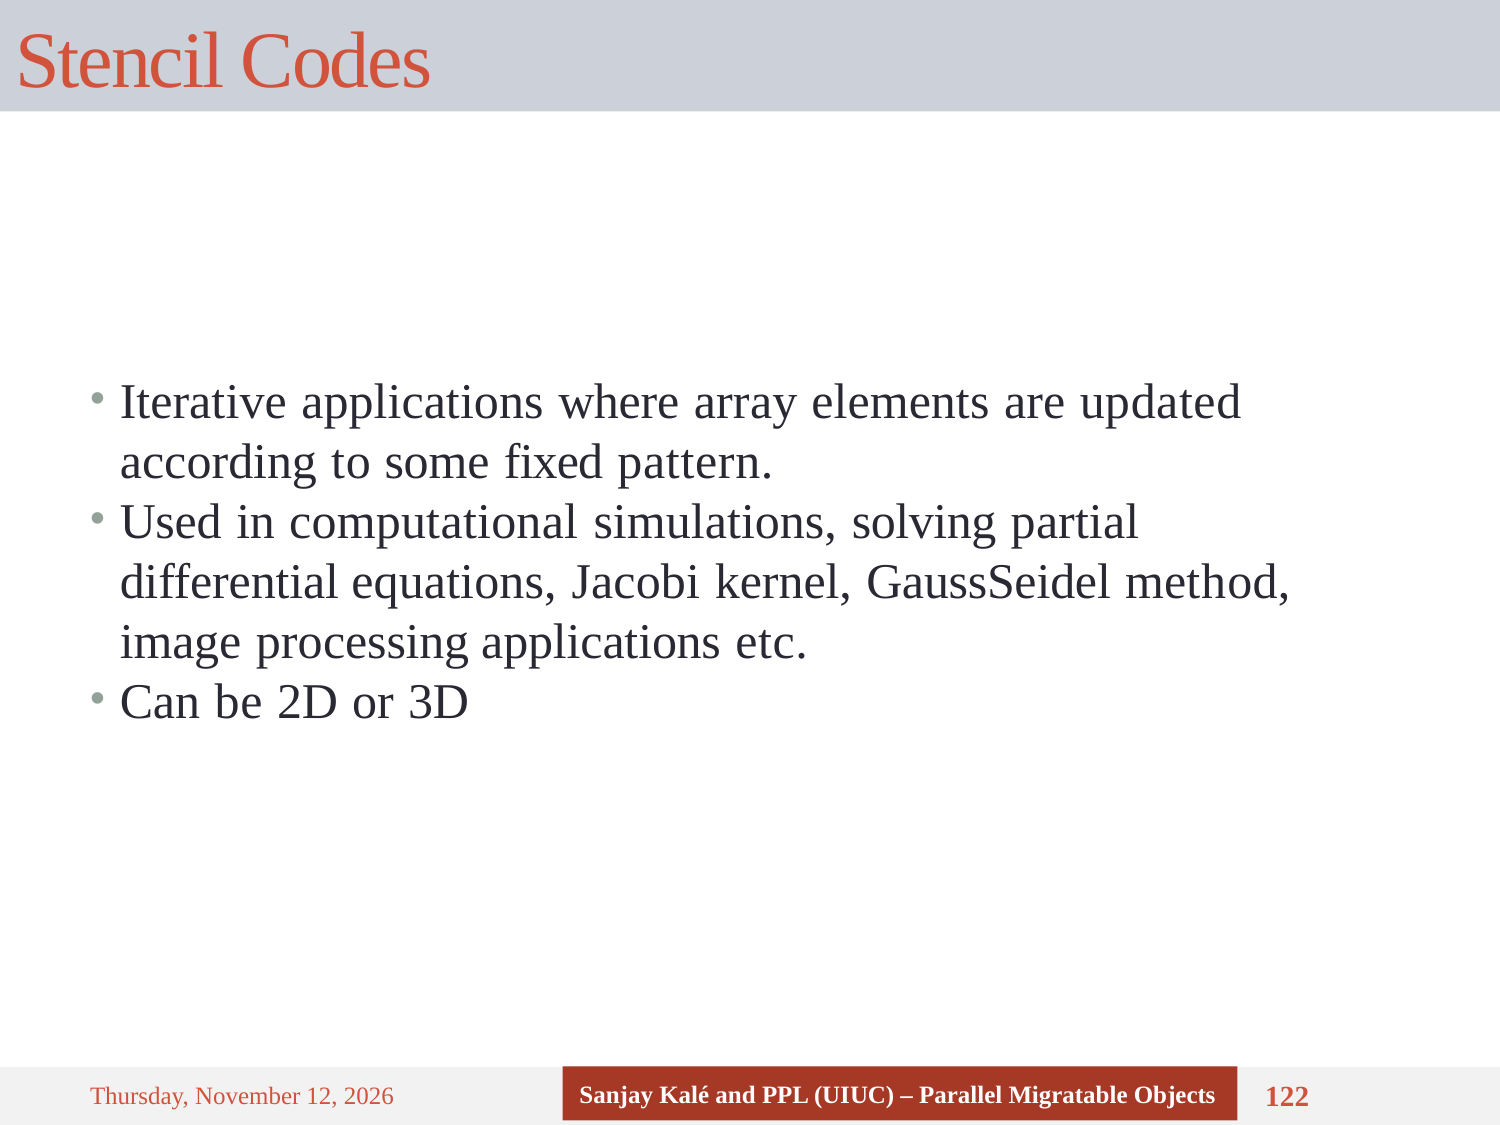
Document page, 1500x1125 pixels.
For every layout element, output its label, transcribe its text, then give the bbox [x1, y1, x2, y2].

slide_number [75, 1067, 550, 1122]
footer Sanjay Kalé and PPL (UIUC) – Parallel Migratable Objects [562, 1066, 1238, 1121]
title Stencil Codes [0, 0, 1500, 112]
slide_number 122 [1250, 1067, 1425, 1122]
list Iterative applications where array elements are updated according to some fixed pattern. Used in computational simulations, solving partial differential equations, Jacobi kernel, GaussSeidel method, image processing applications etc. Can be 2D or 3D [75, 360, 1425, 767]
